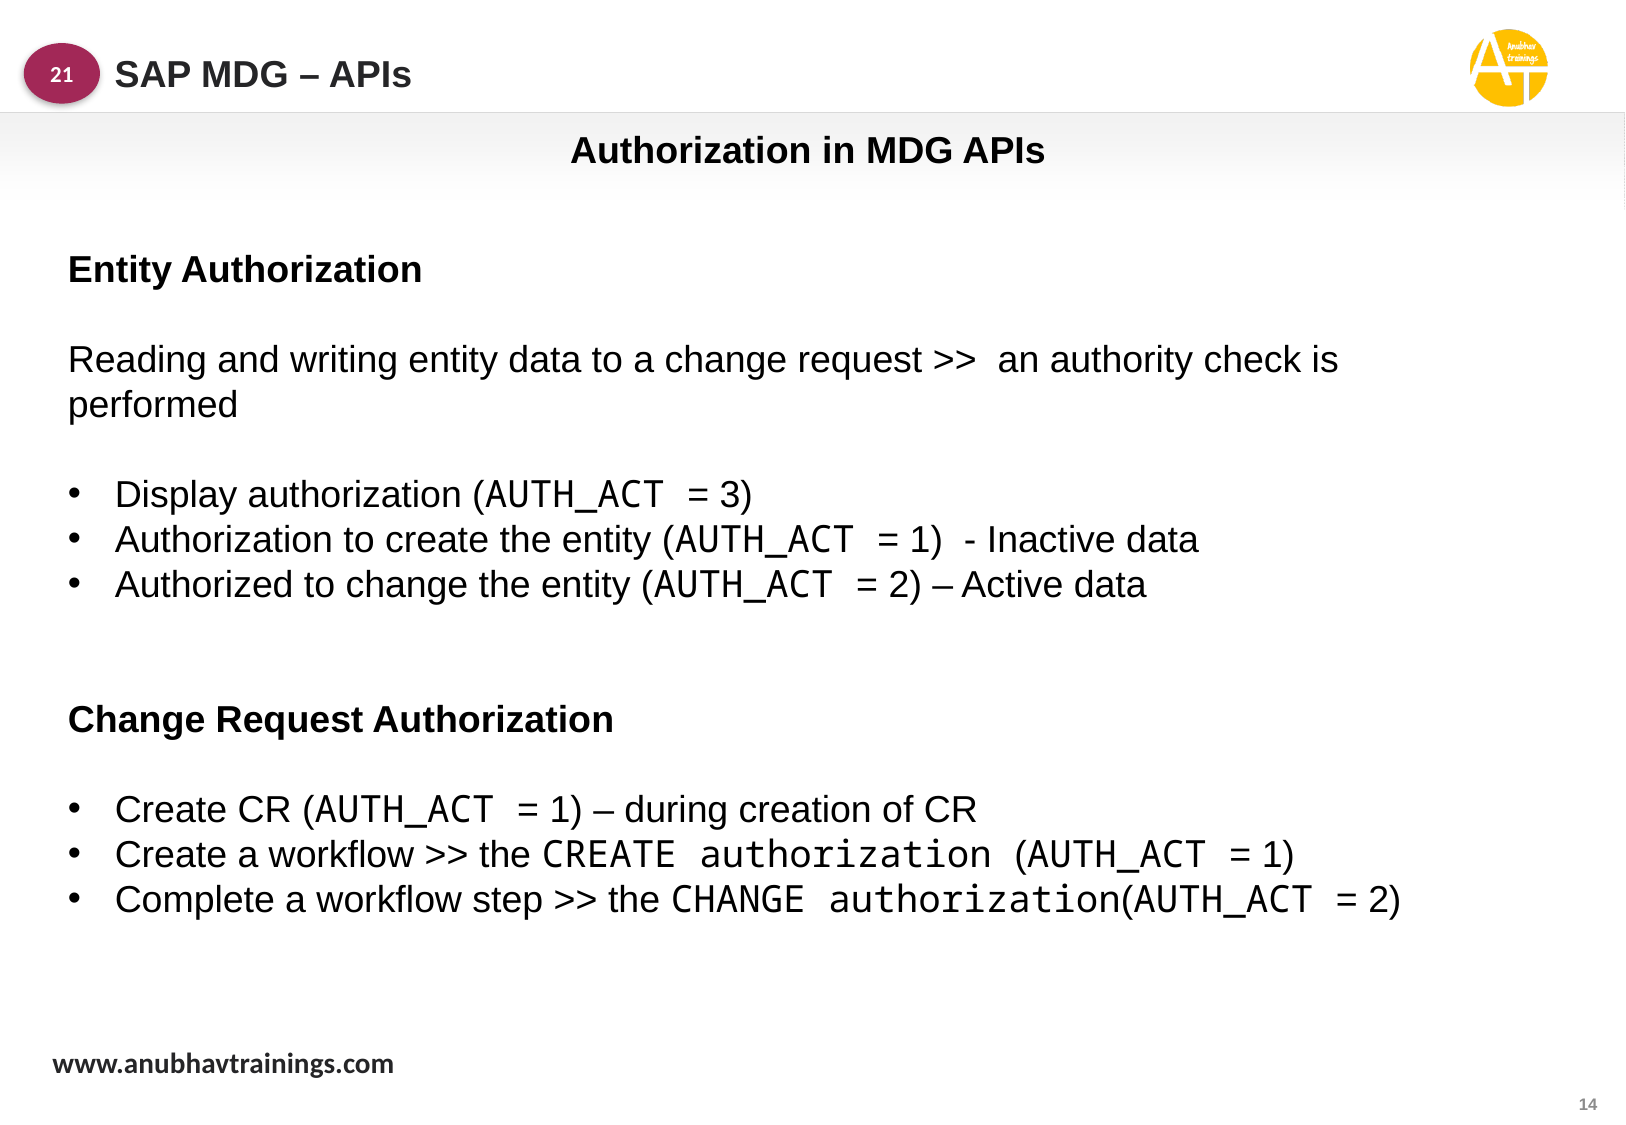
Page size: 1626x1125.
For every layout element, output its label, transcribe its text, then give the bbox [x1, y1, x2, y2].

picture [1462, 24, 1552, 112]
picture [0, 113, 1625, 210]
text_box Entity Authorization Reading and writing entity data to a change request >> an authority check is performed Display authorization (AUTH_ACT = 3) Authorization to create the entity (AUTH_ACT = 1) - Inactive data Authorized to change the entity (AUTH_ACT = 2) – Active data Change Request Authorization Create CR (AUTH_ACT = 1) – during creation of CR Create a workflow >> the CREATE authorization (AUTH_ACT = 1) Complete a workflow step >> the CHANGE authorization(AUTH_ACT = 2) [53, 237, 1472, 973]
text_box 21 [23, 42, 101, 105]
text_box SAP MDG – APIs [99, 42, 1438, 103]
title Authorization in MDG APIs [30, 124, 1595, 314]
